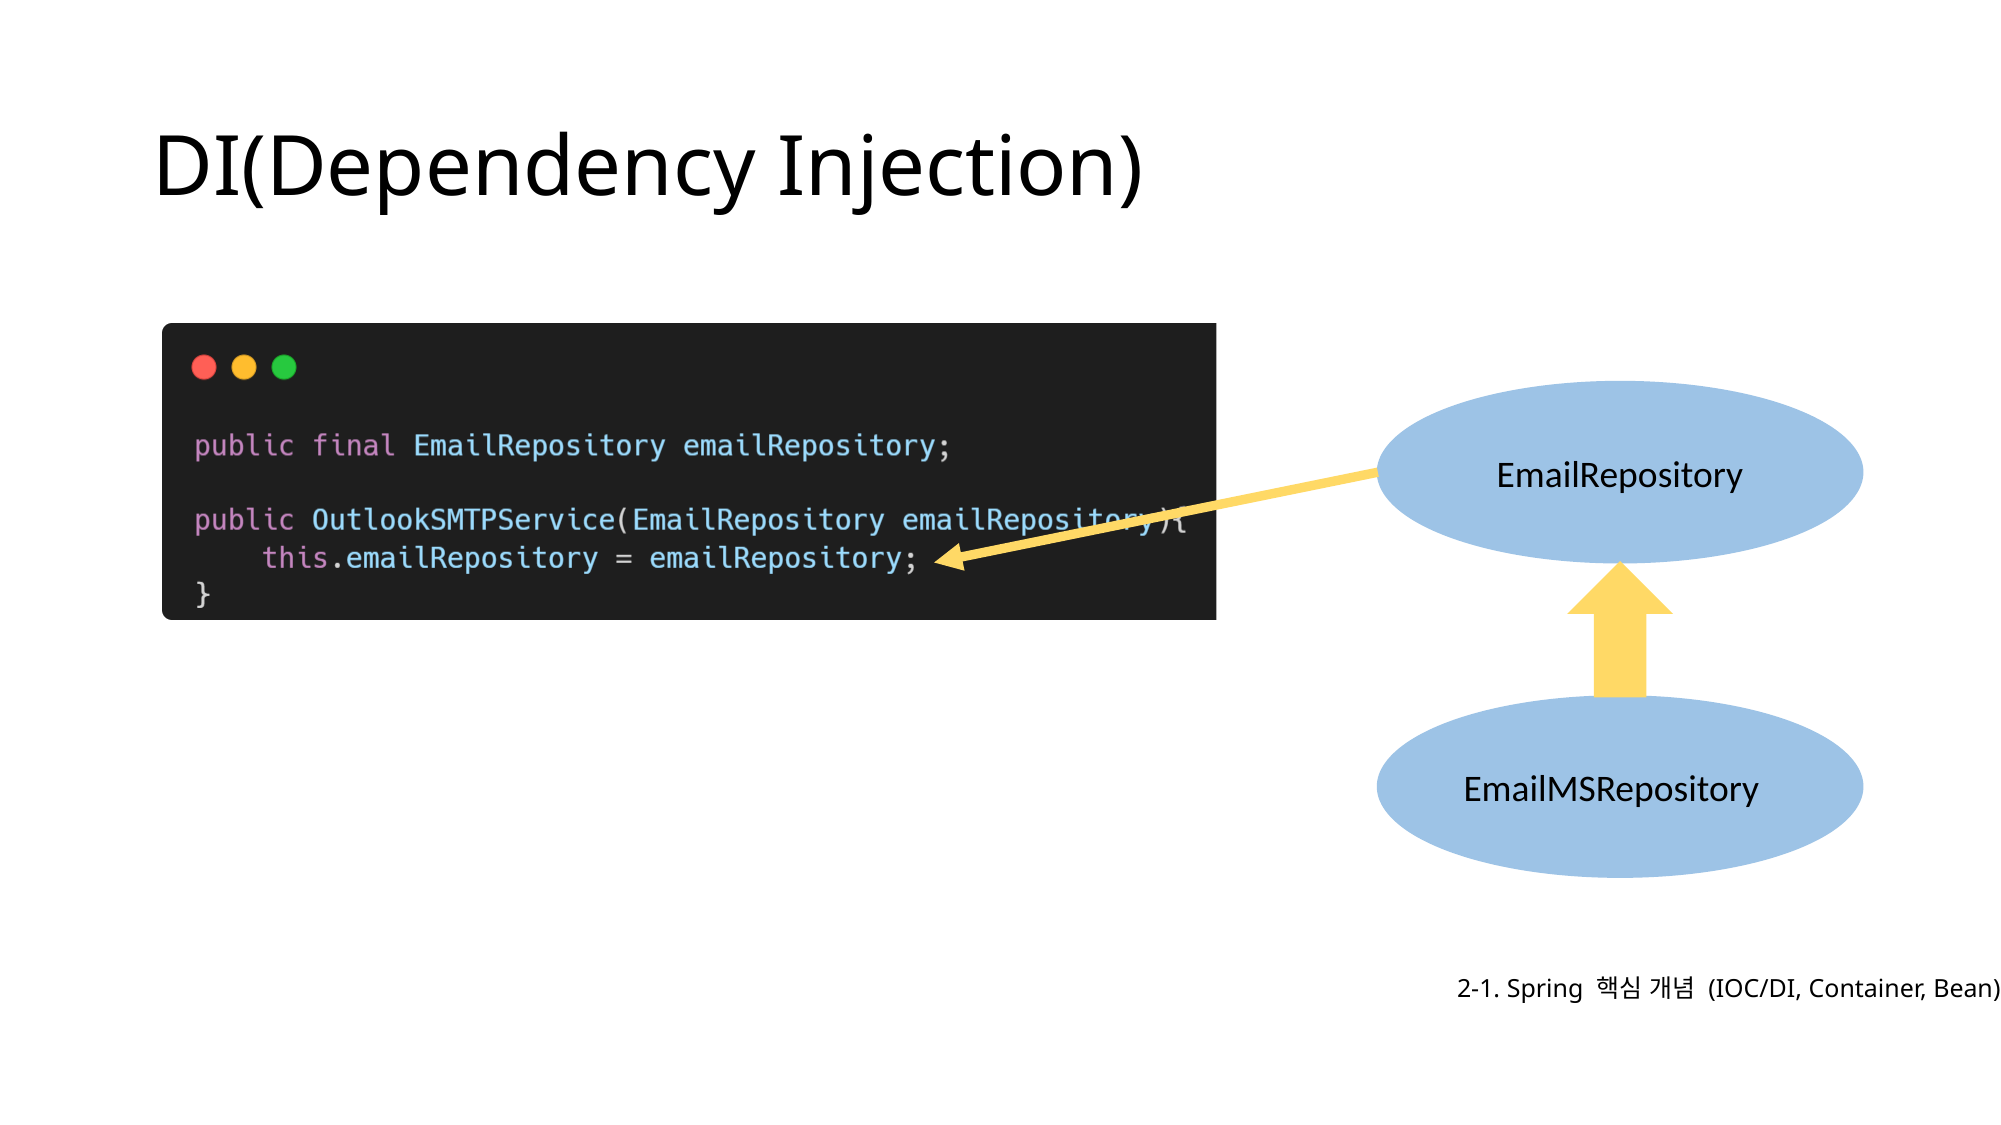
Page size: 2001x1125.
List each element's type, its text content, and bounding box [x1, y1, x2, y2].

text_box EmailMSRepository [1376, 695, 1864, 878]
text_box EmailRepository [1377, 380, 1864, 564]
title DI(Dependency Injection) [137, 59, 1863, 278]
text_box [934, 472, 1378, 563]
picture [162, 323, 1217, 620]
text_box [1567, 560, 1674, 698]
text_box 2-1. Spring 핵심 개념 (IOC/DI, Container, Bean) [1431, 965, 2000, 1011]
